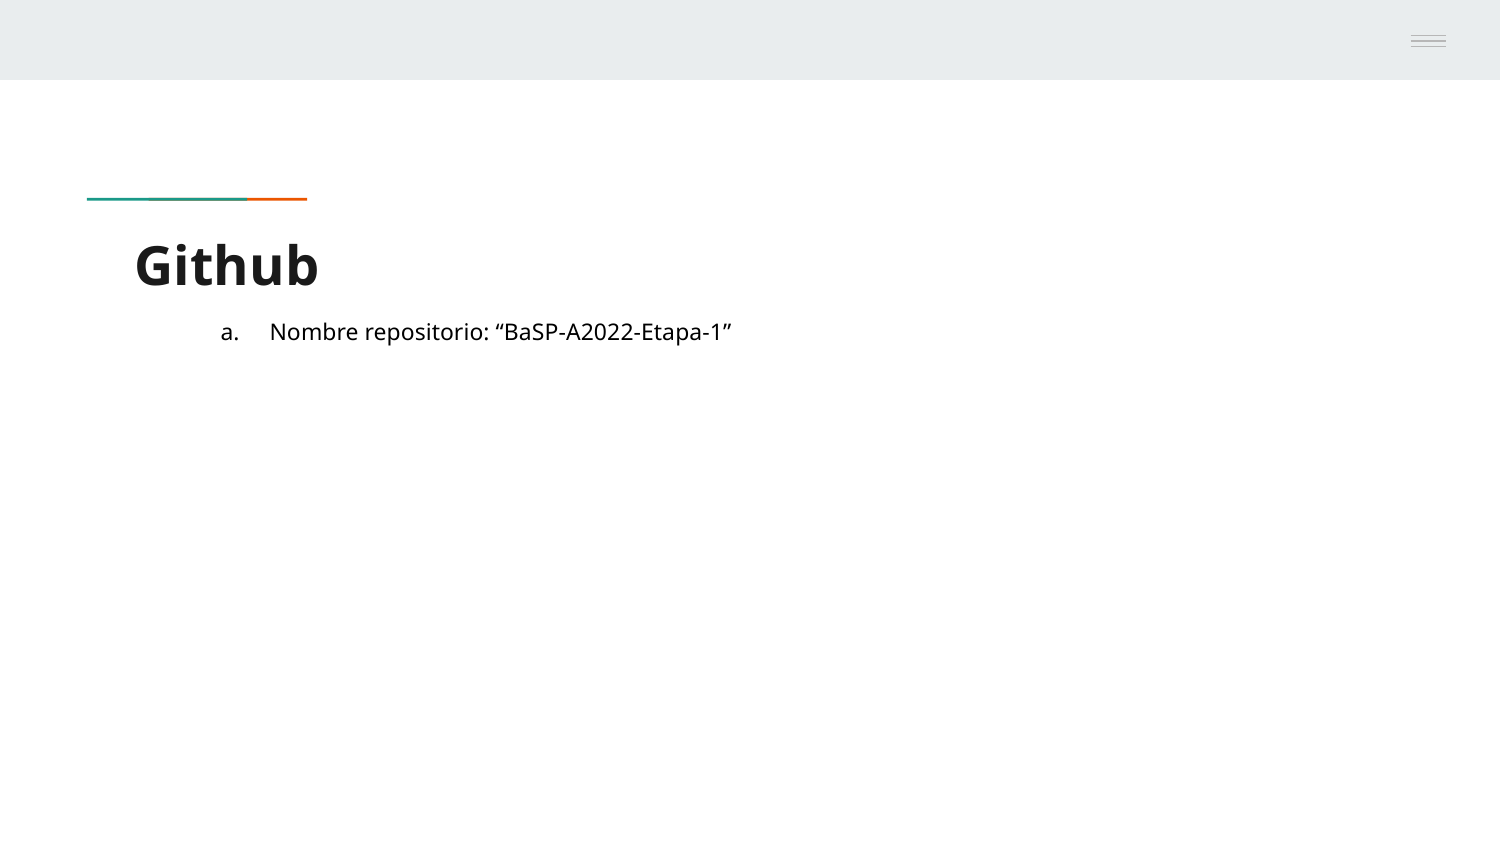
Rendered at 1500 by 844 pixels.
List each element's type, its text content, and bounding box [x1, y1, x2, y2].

title Github [119, 216, 759, 386]
list Nombre repositorio: “BaSP-A2022-Etapa-1” [104, 298, 757, 743]
